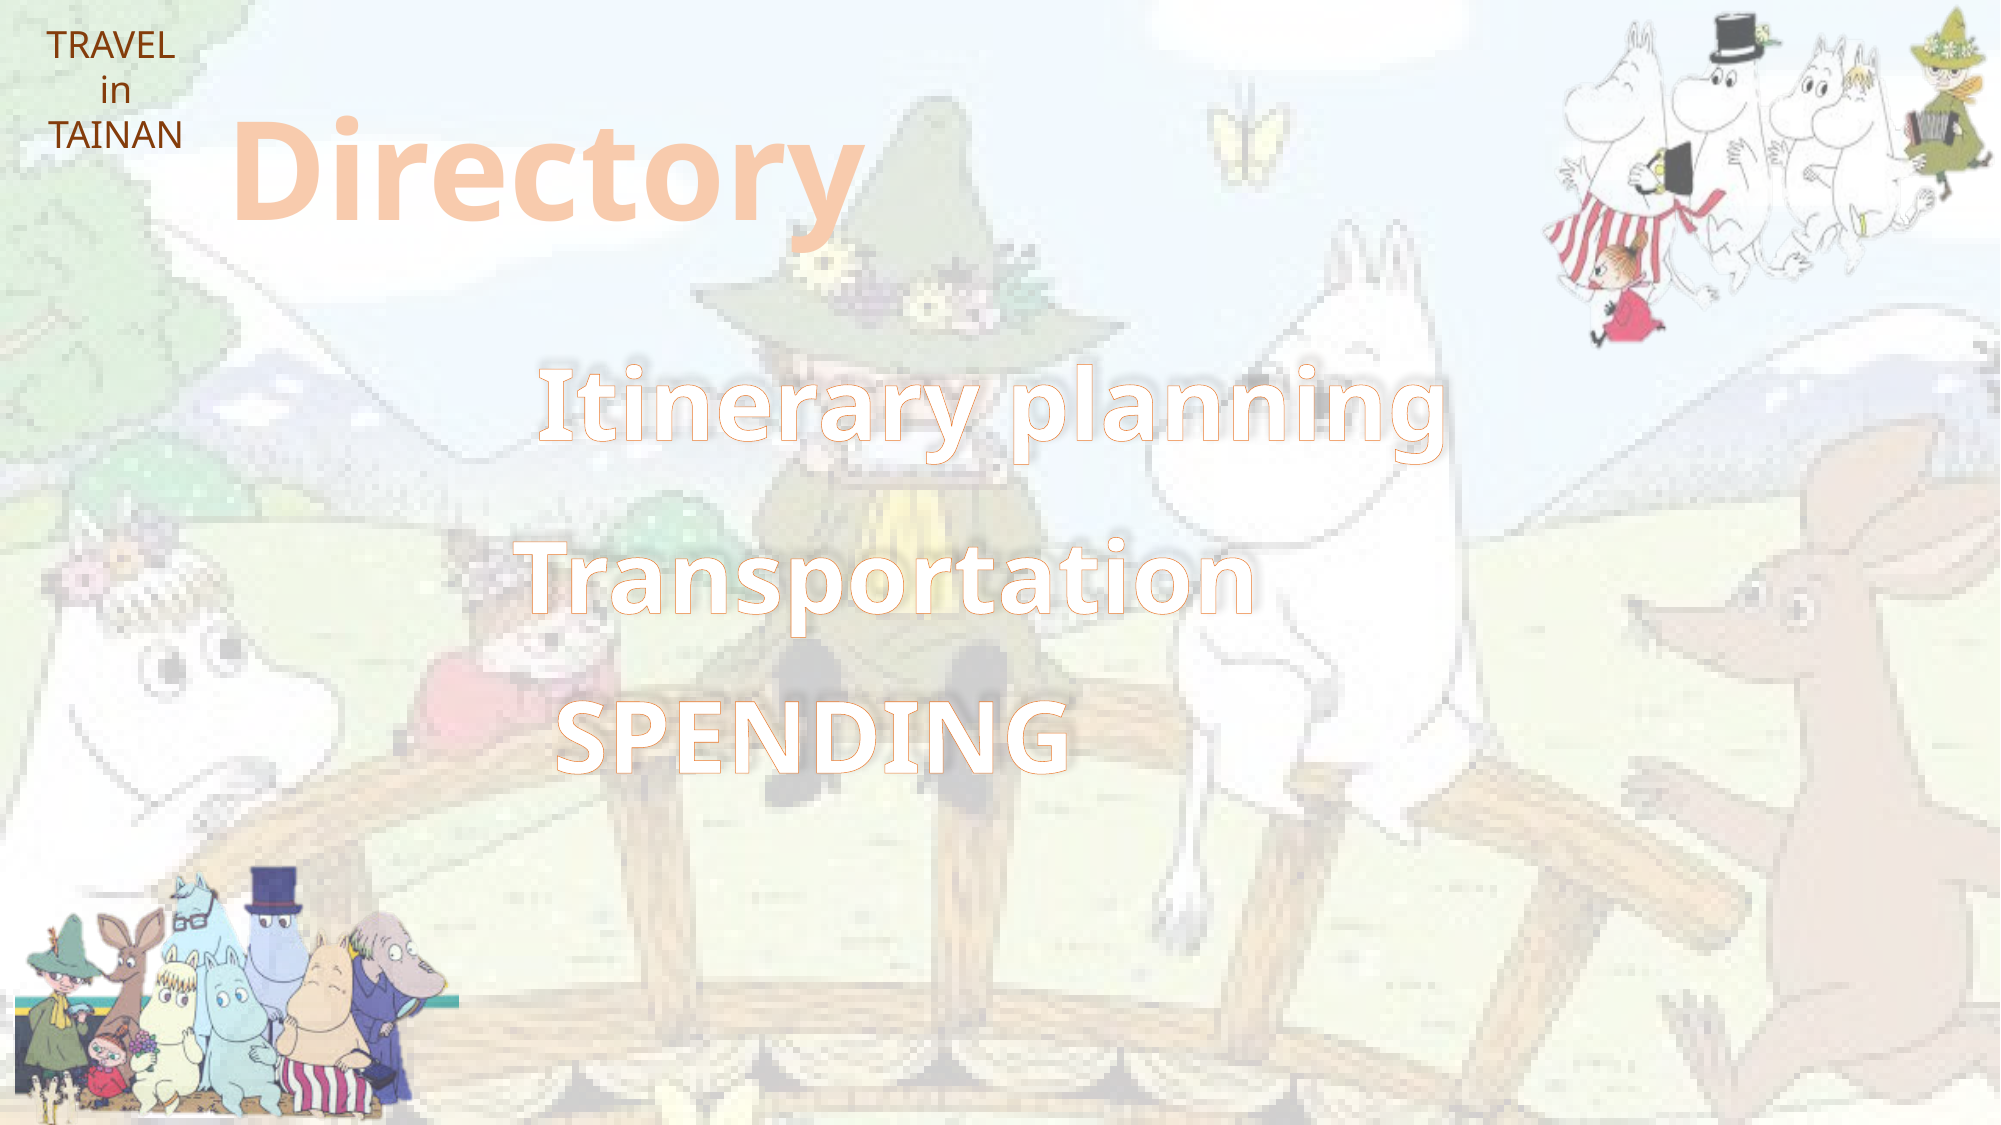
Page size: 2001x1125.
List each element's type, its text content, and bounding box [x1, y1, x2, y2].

text_box Transportation [496, 506, 1369, 641]
text_box SPENDING [537, 665, 1183, 801]
text_box Itinerary planning [521, 332, 1467, 468]
text_box Directory [210, 75, 882, 256]
